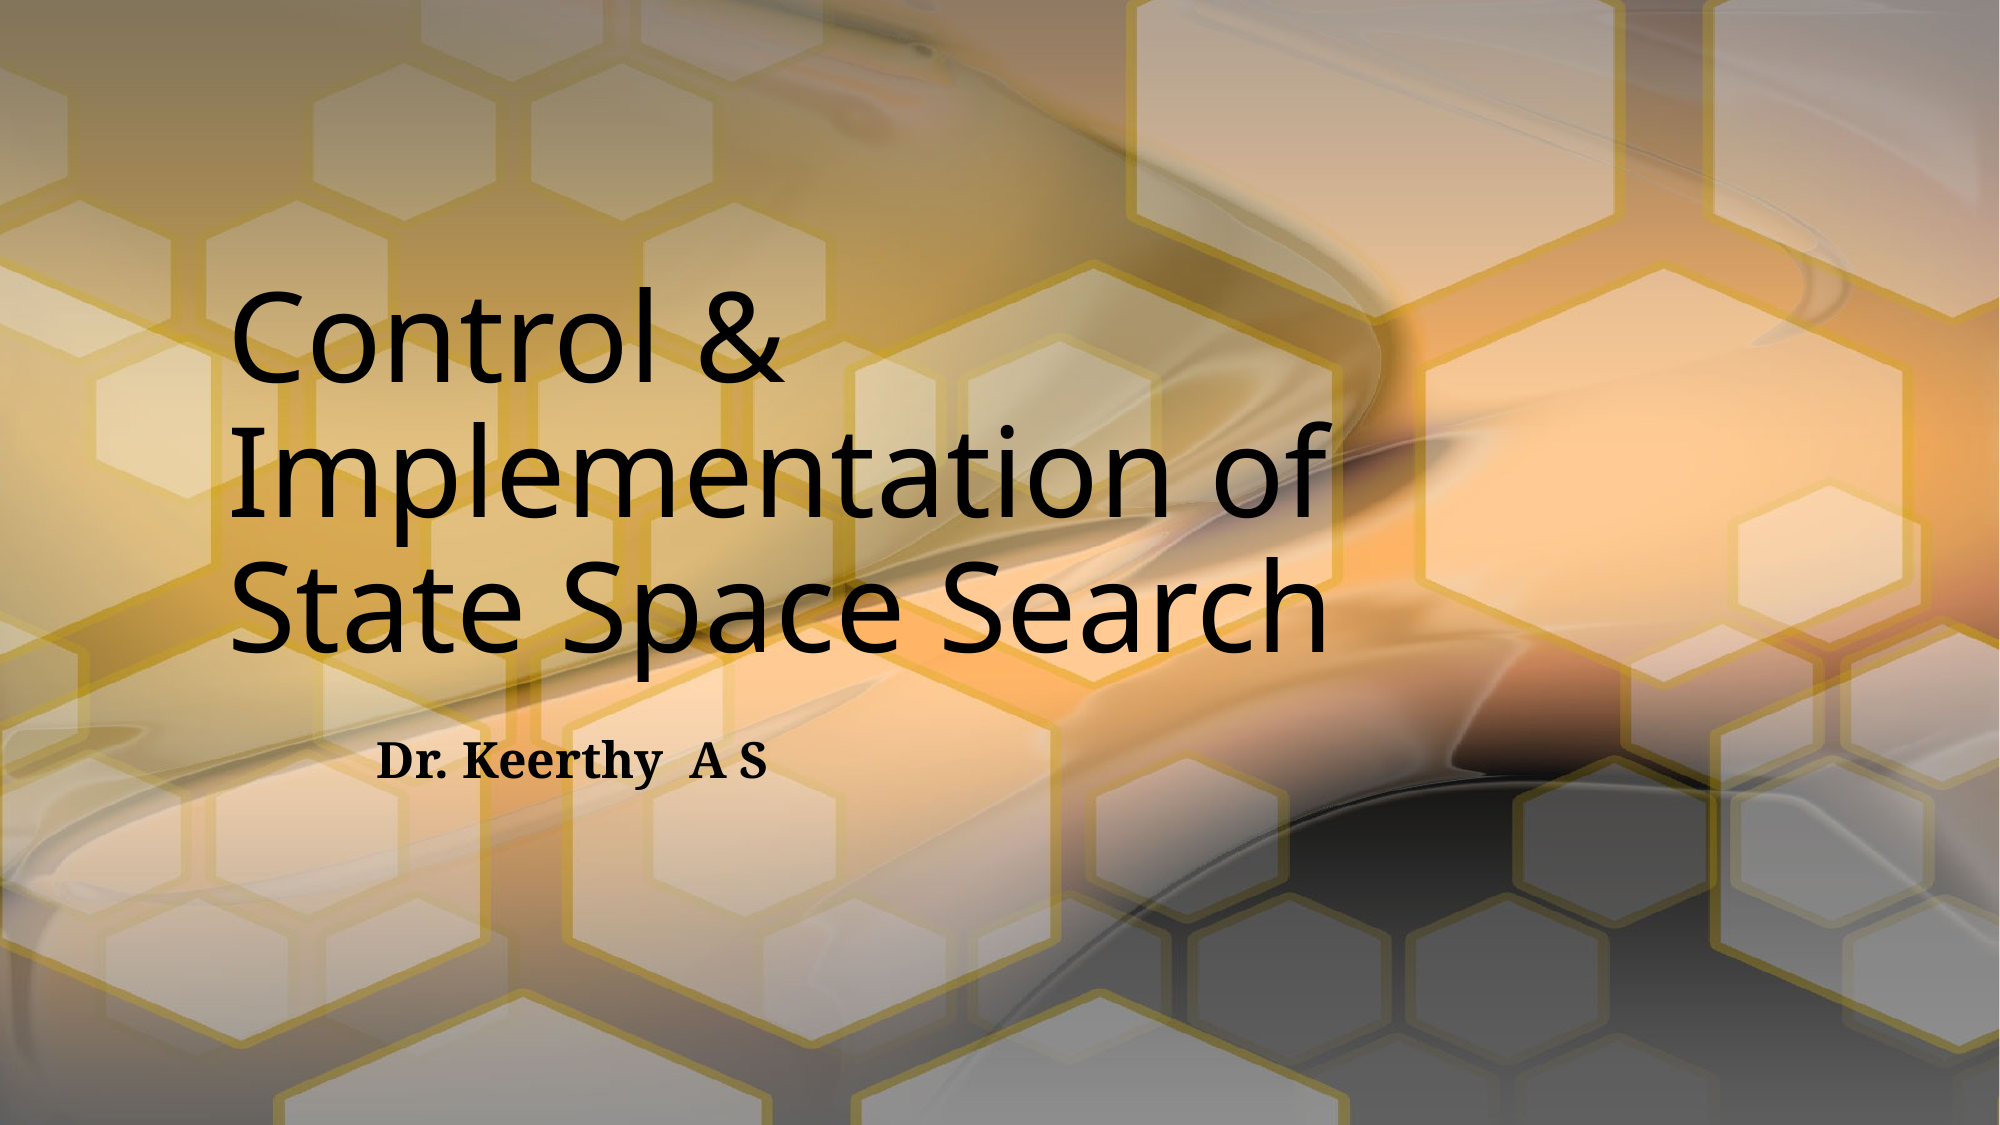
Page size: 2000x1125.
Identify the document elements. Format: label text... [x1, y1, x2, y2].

subtitle Dr. Keerthy A S [361, 727, 1750, 953]
title Control & Implementation of State Space Search [212, 162, 1600, 688]
picture [0, 0, 2000, 1125]
